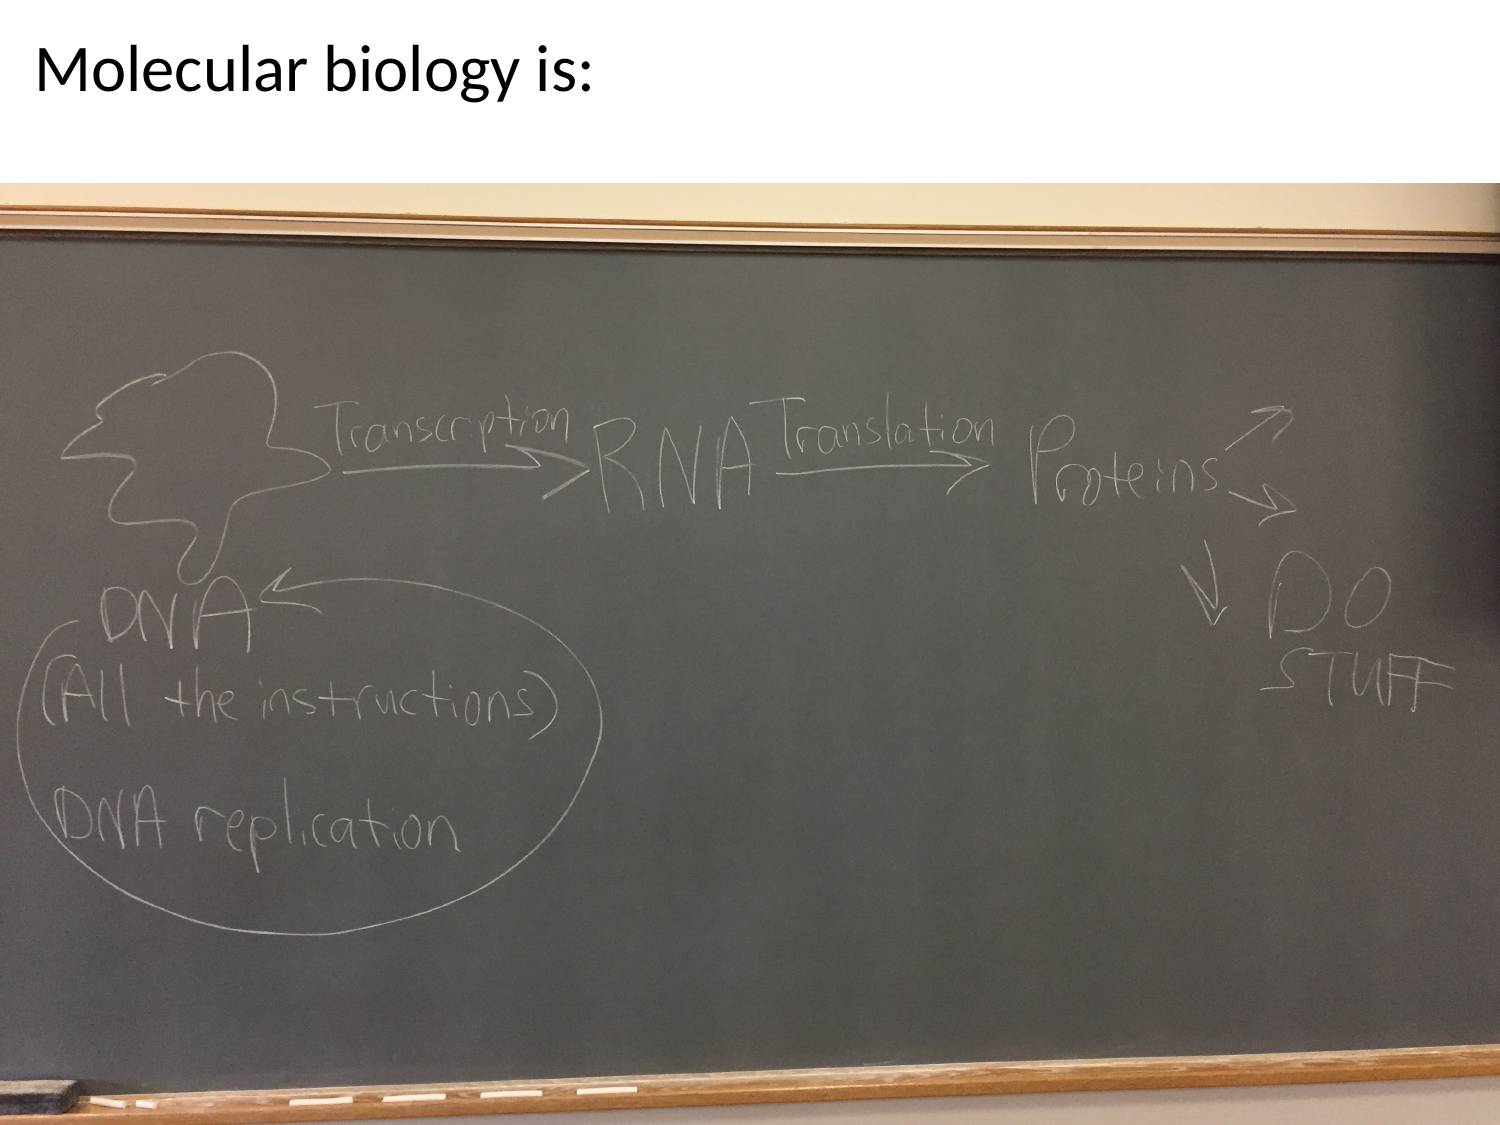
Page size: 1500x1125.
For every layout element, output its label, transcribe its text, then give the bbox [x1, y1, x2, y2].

text_box Molecular biology is: [19, 17, 1132, 113]
picture [0, 183, 1500, 1125]
